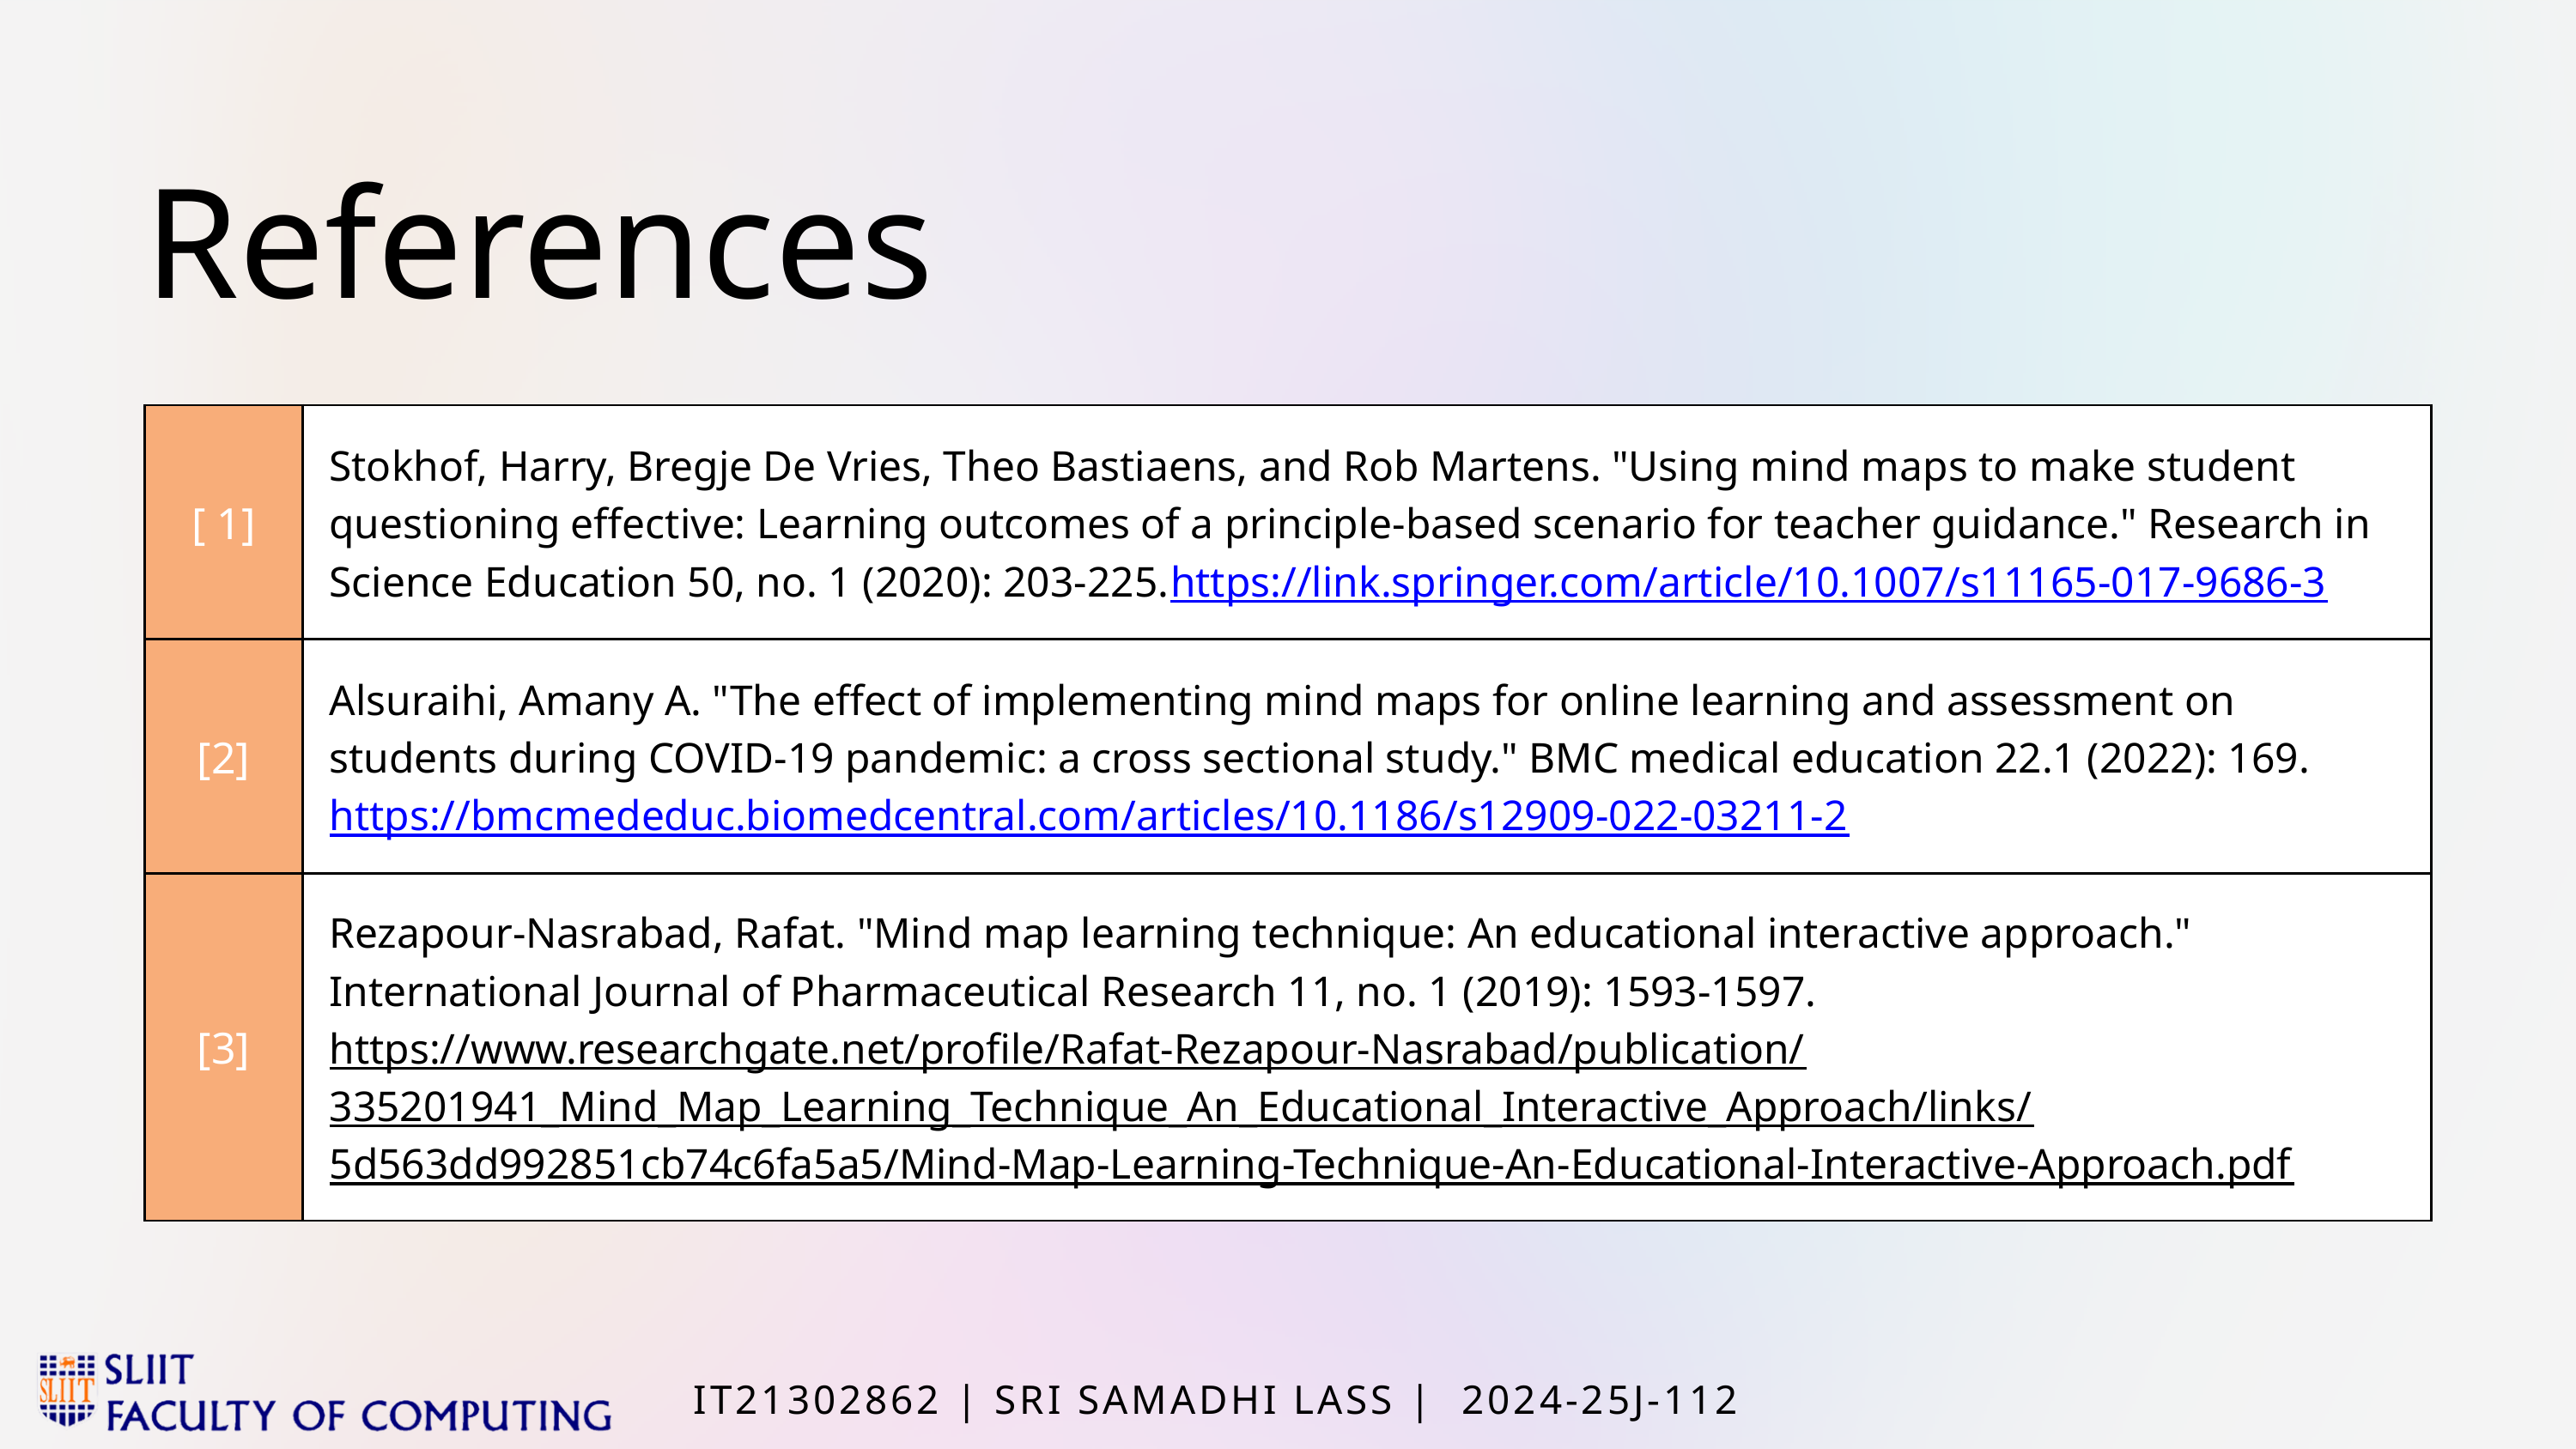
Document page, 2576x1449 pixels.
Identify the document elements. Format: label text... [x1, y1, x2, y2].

text_box References [144, 146, 957, 329]
table_cell Alsuraihi, Amany A. "The effect of implementing mind maps for online learning and assessment on students during COVID-19 pandemic: a cross sectional study." BMC medical education 22.1 (2022): 169. https://bmcmededuc.biomedcentral.com/articles/10.1186/s12909-022-03211-2 [304, 640, 2430, 872]
table_cell [3] [146, 875, 301, 1220]
text_box [0, 0, 2576, 1449]
table_header Stokhof, Harry, Bregje De Vries, Theo Bastiaens, and Rob Martens. "Using mind maps to make student questioning effective: Learning outcomes of a principle-based scenario for teacher guidance." Research in Science Education 50, no. 1 (2020): 203-225.https://link.springer.com/article/10.1007/s11165-017-9686-3 [304, 406, 2430, 638]
table_cell Rezapour-Nasrabad, Rafat. "Mind map learning technique: An educational interactive approach." International Journal of Pharmaceutical Research 11, no. 1 (2019): 1593-1597. https://www.researchgate.net/profile/Rafat-Rezapour-Nasrabad/publication/335201941_Mind_Map_Learning_Technique_An_Educational_Interactive_Approach/links/5d563dd992851cb74c6fa5a5/Mind-Map-Learning-Technique-An-Educational-Interactive-Approach.pdf [304, 875, 2430, 1220]
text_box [0, 1343, 1759, 1449]
table_header [ 1] [146, 406, 301, 638]
table_cell [2] [146, 640, 301, 872]
